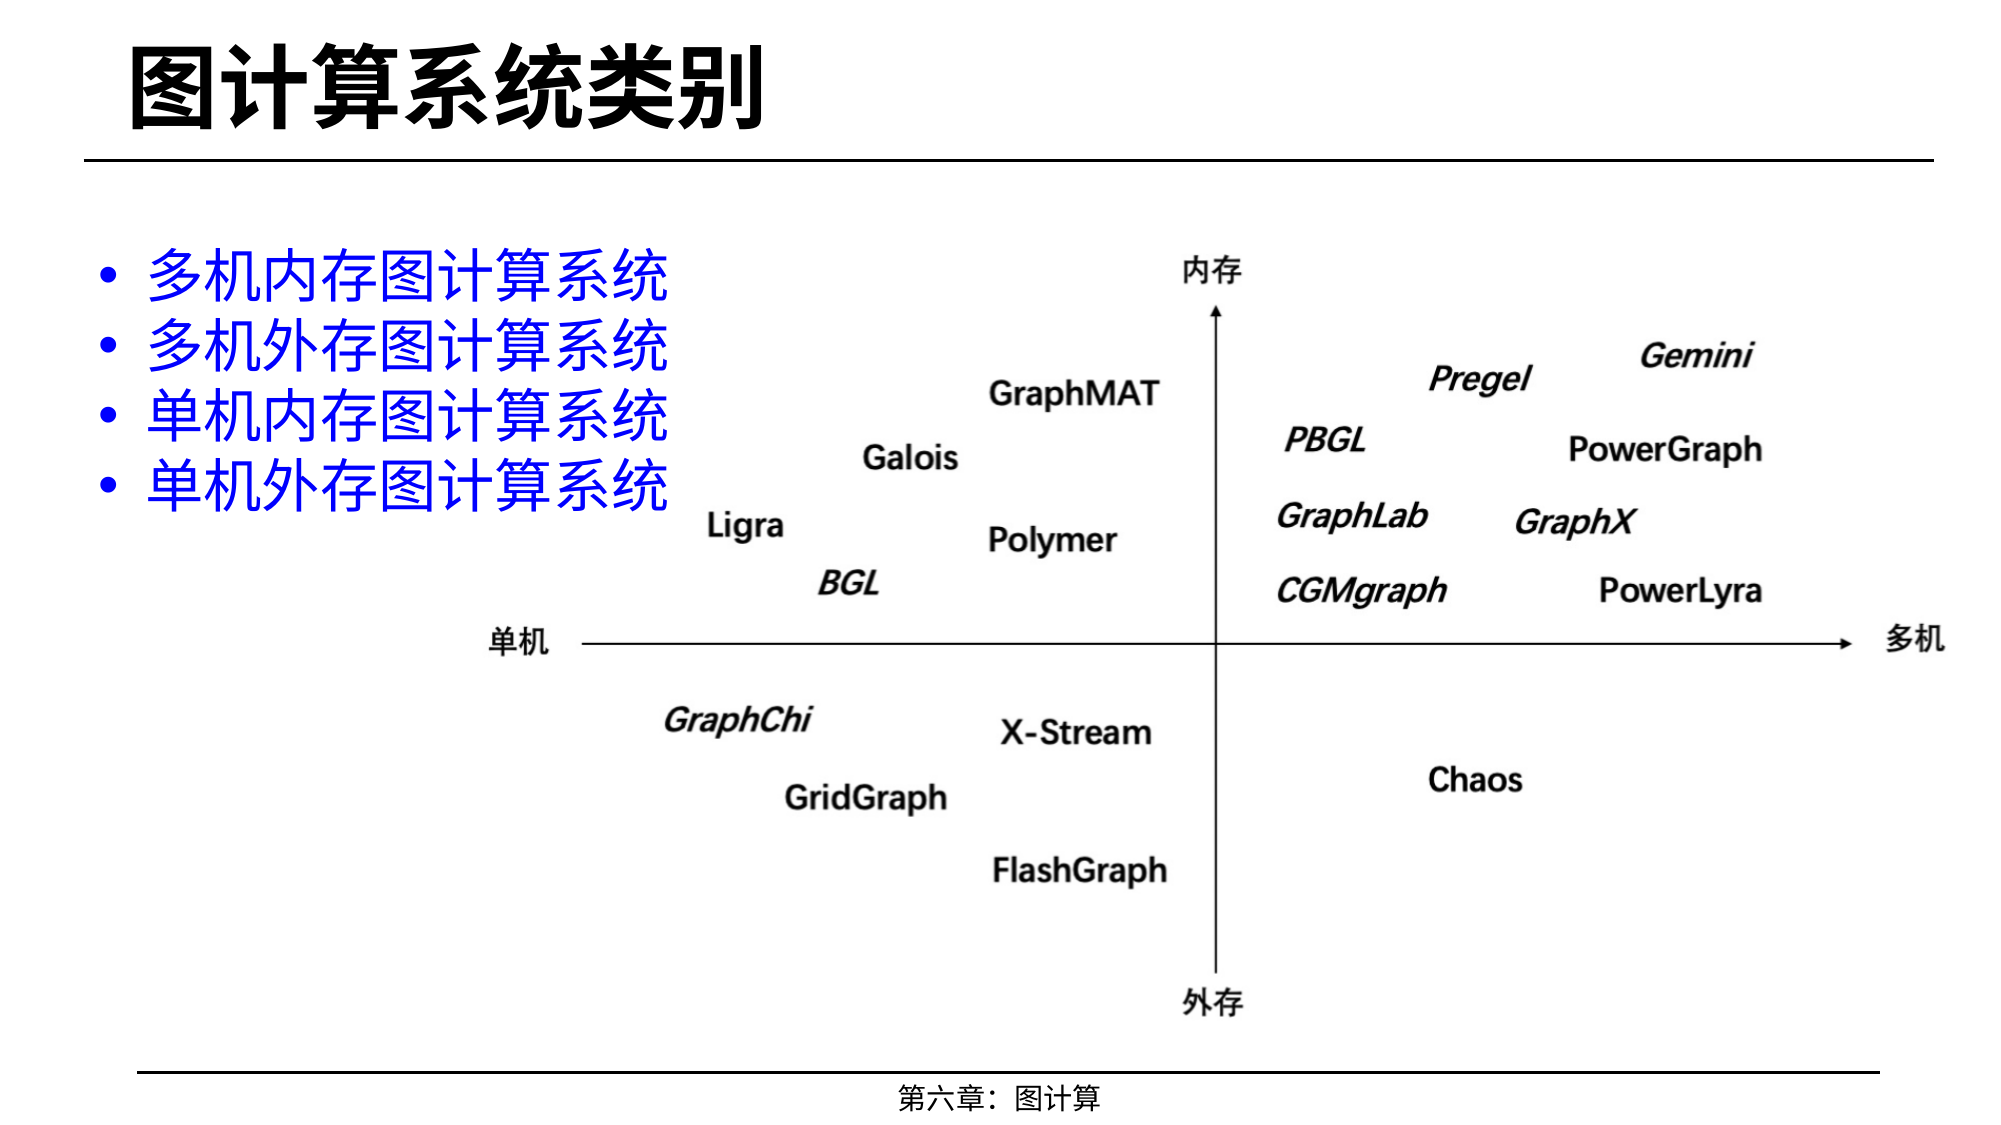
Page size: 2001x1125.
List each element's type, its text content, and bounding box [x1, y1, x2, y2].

text_box 多机内存图计算系统 多机外存图计算系统 单机内存图计算系统 单机外存图计算系统 [83, 232, 465, 527]
picture [465, 232, 1969, 1037]
title 图计算系统类别 [111, 22, 1905, 161]
